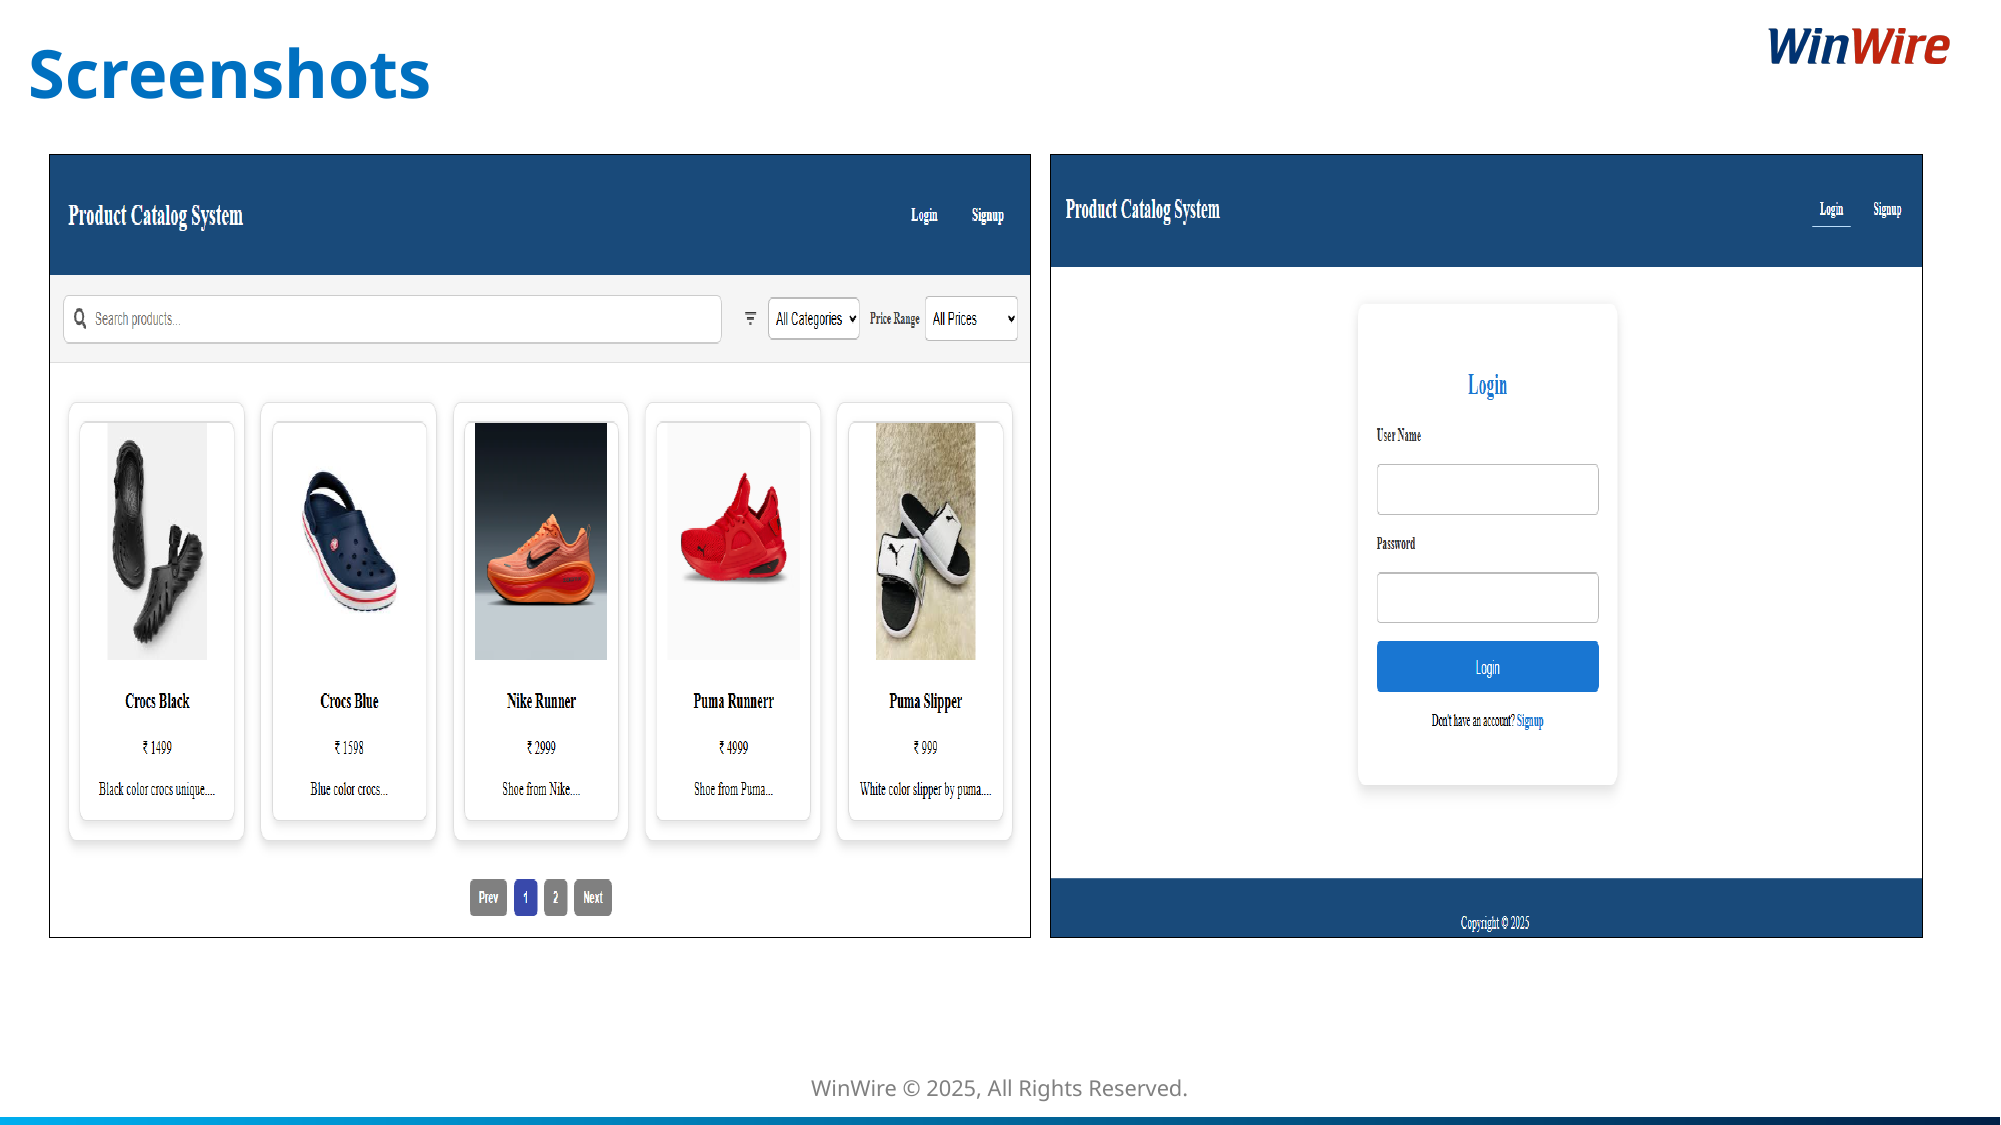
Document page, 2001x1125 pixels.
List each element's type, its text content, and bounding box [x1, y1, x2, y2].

picture [1050, 154, 1923, 938]
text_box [0, 1067, 2000, 1125]
picture [1767, 28, 1950, 64]
picture [49, 154, 1031, 938]
text_box Screenshots [13, 12, 1840, 363]
